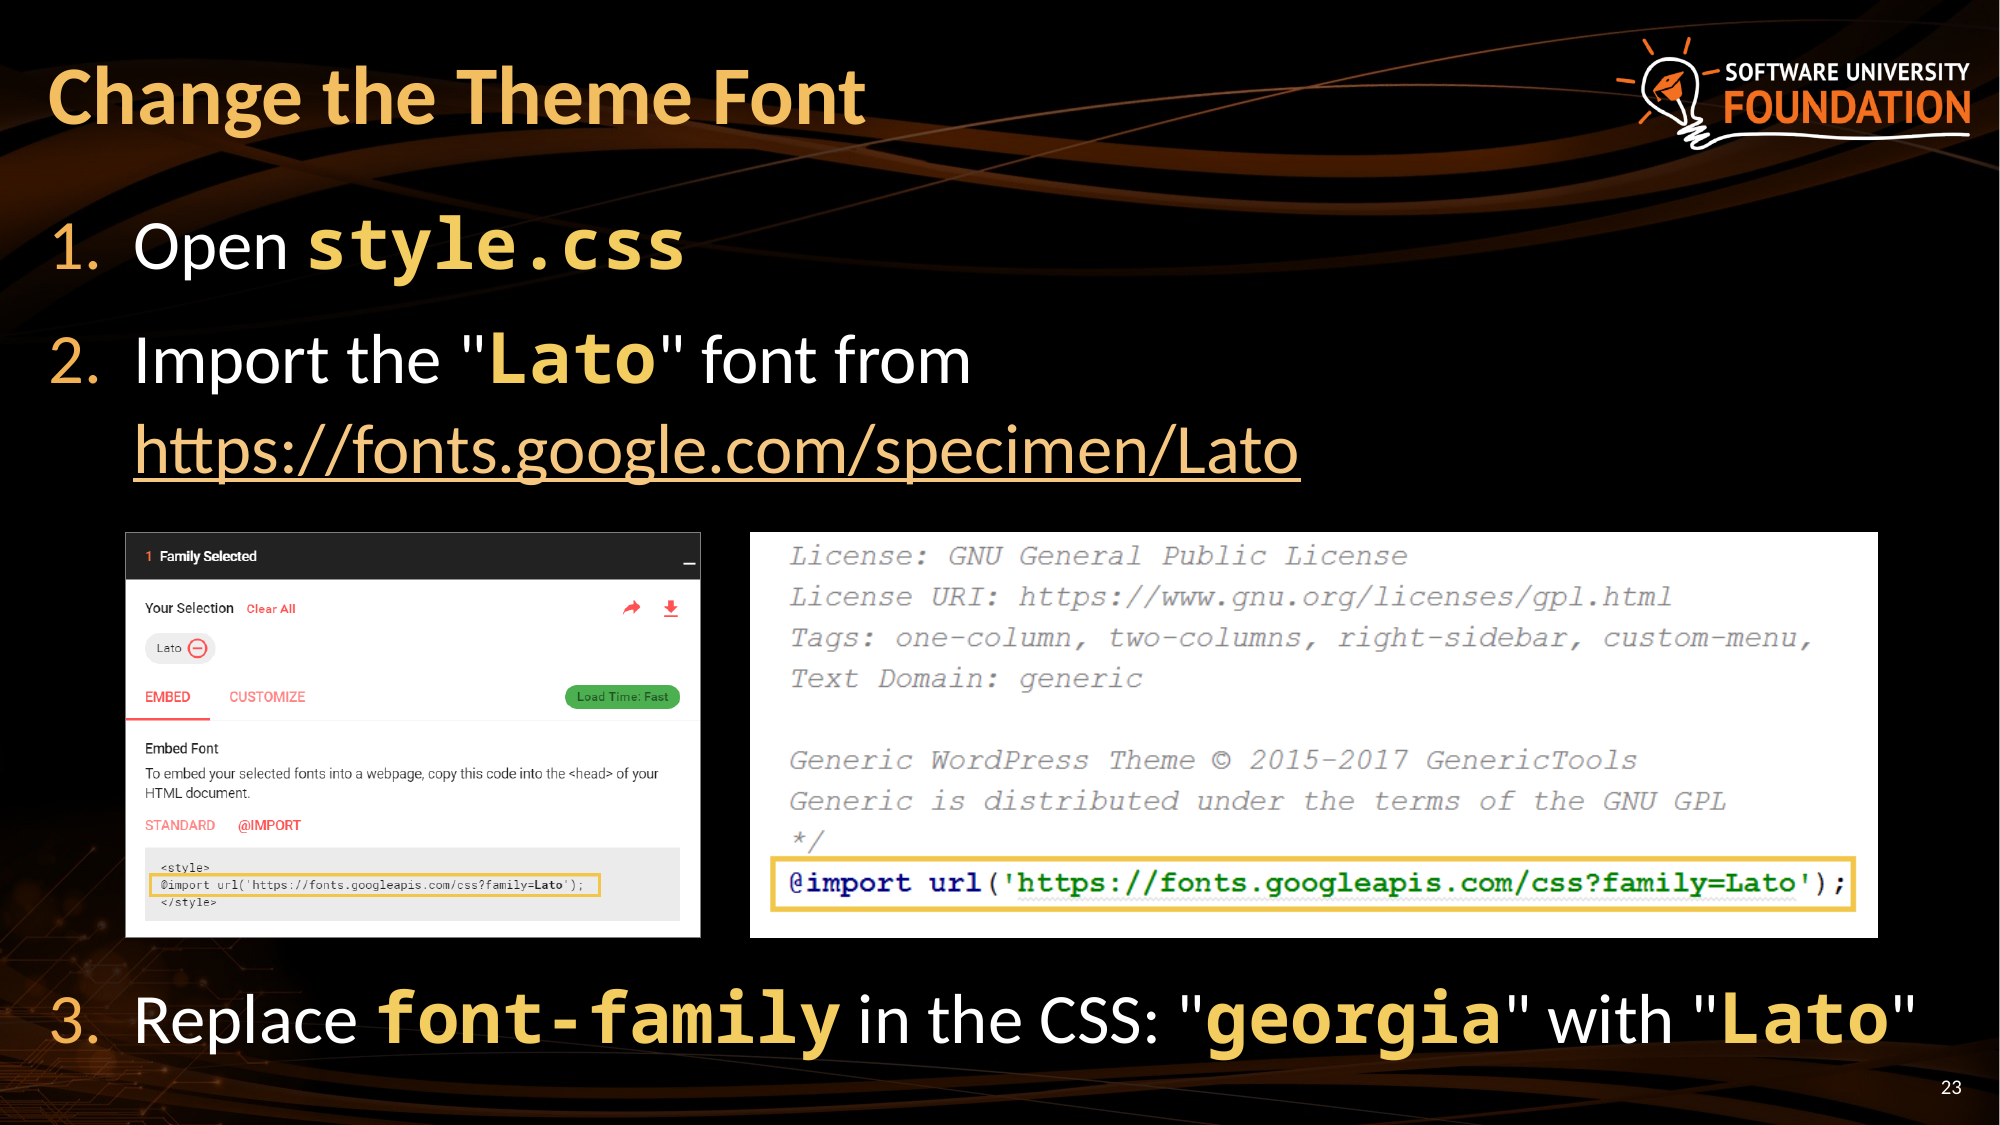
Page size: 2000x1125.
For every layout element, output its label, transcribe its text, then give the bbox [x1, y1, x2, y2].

title Change the Theme Font [30, 6, 1602, 189]
list Open style.css Import the "Lato" font from https://fonts.google.com/specimen/Lato Replace font-family in the CSS: "georgia" with "Lato" [31, 188, 1968, 1103]
picture [0, 0, 2000, 1125]
